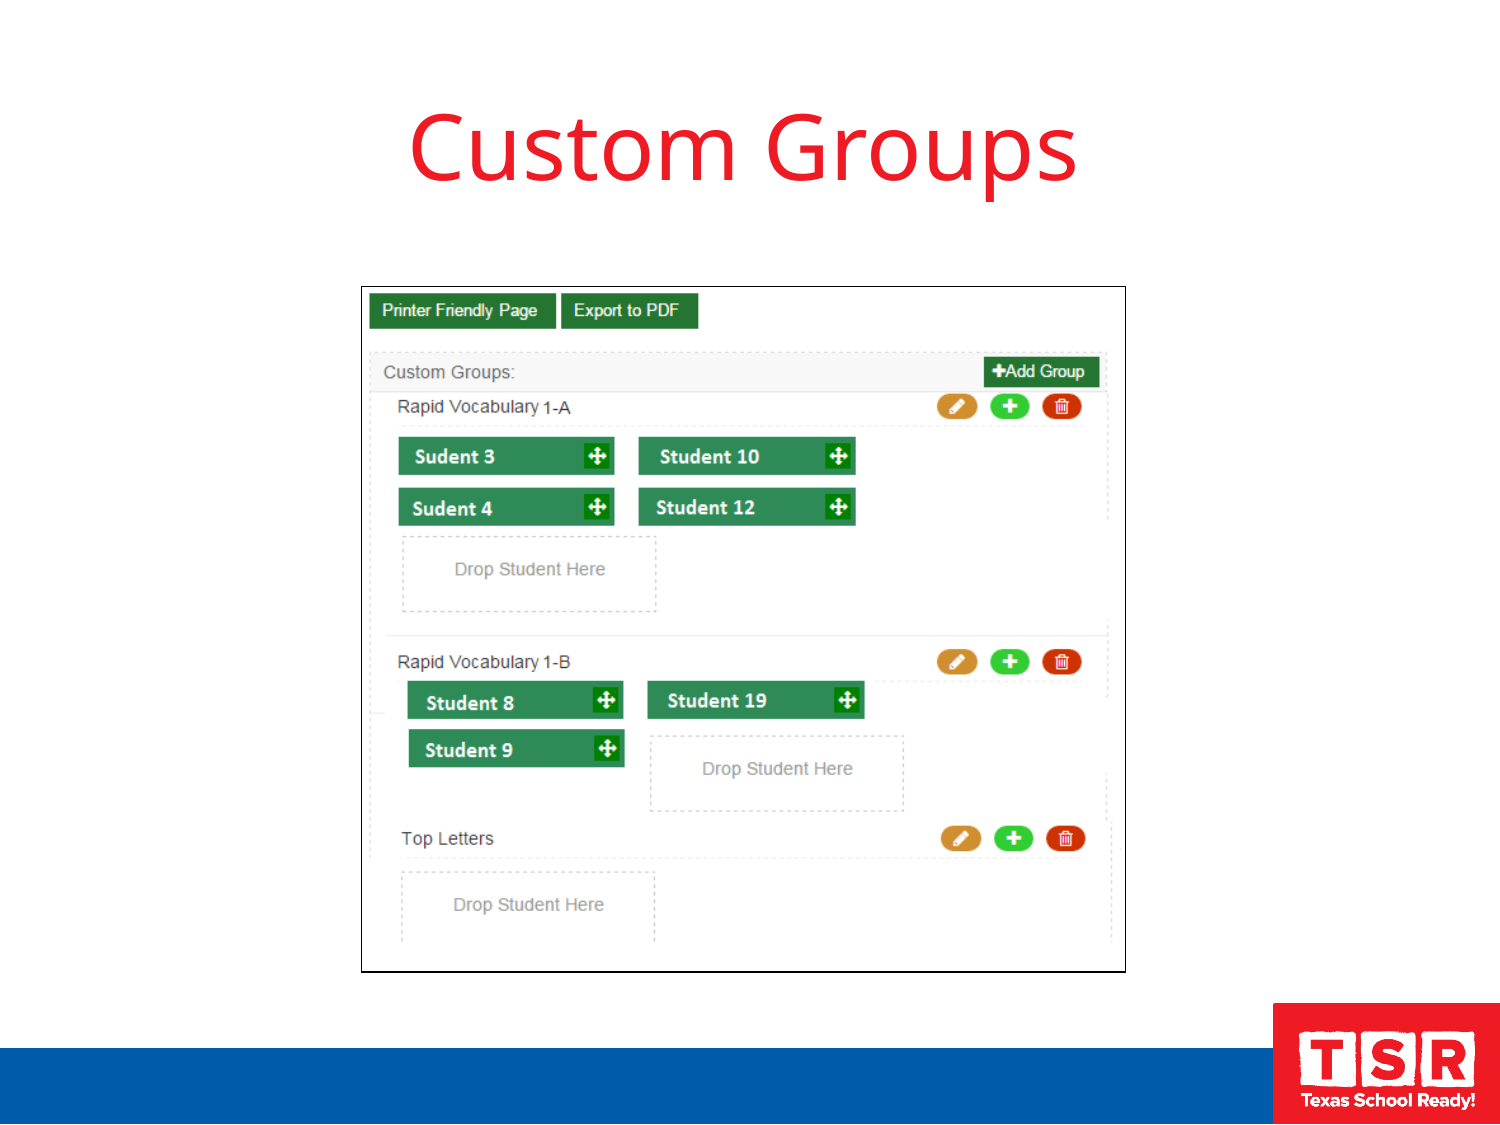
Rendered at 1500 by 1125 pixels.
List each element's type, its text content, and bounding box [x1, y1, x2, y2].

picture [362, 287, 1126, 972]
title Custom Groups [68, 50, 1419, 238]
picture [1299, 1031, 1475, 1110]
